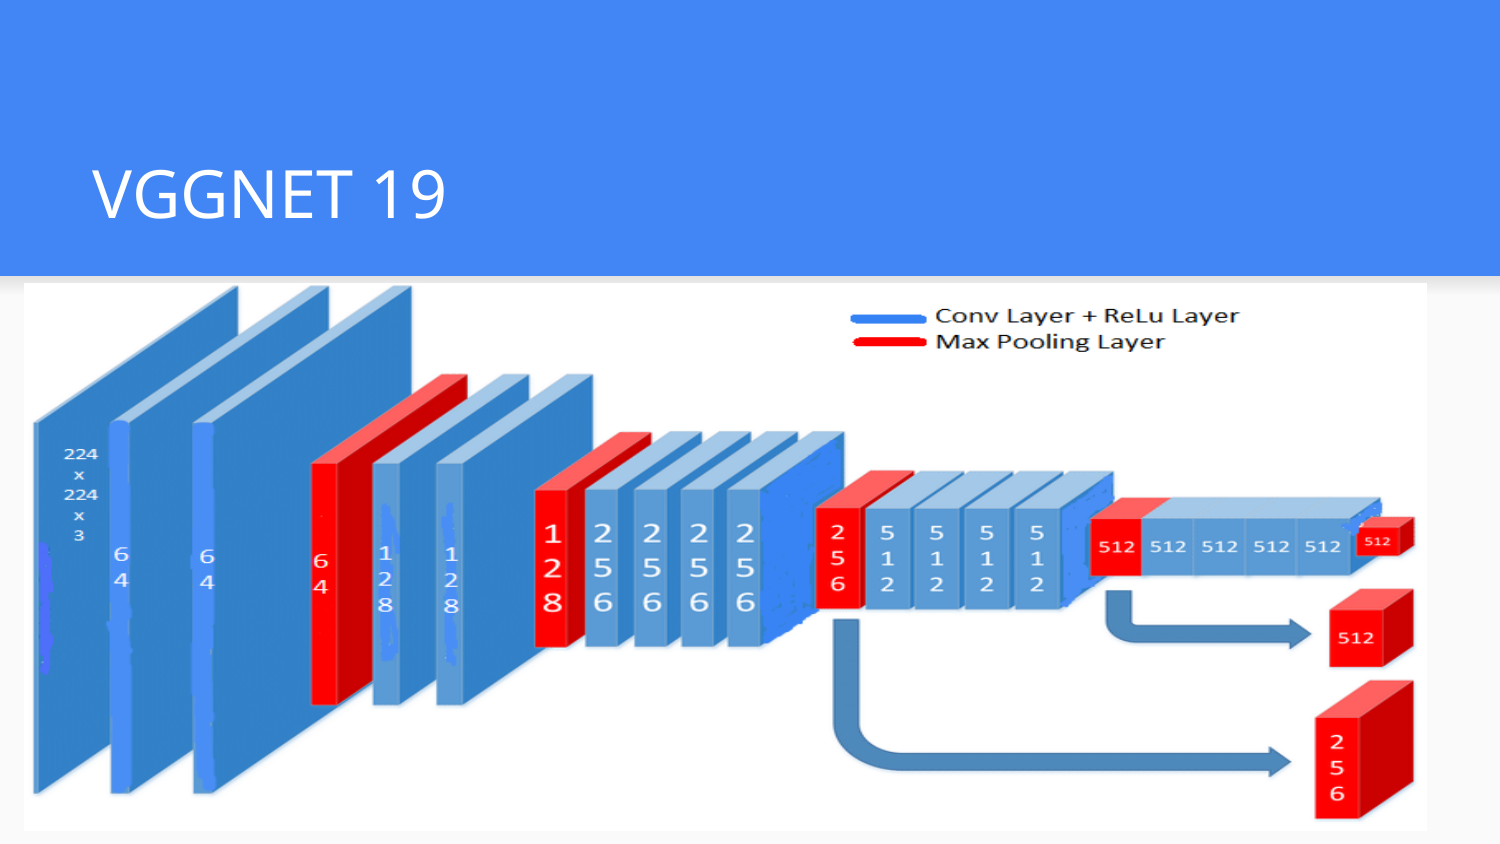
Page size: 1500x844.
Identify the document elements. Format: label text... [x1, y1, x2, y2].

picture [24, 283, 1427, 831]
title VGGNET 19 [77, 121, 1427, 248]
